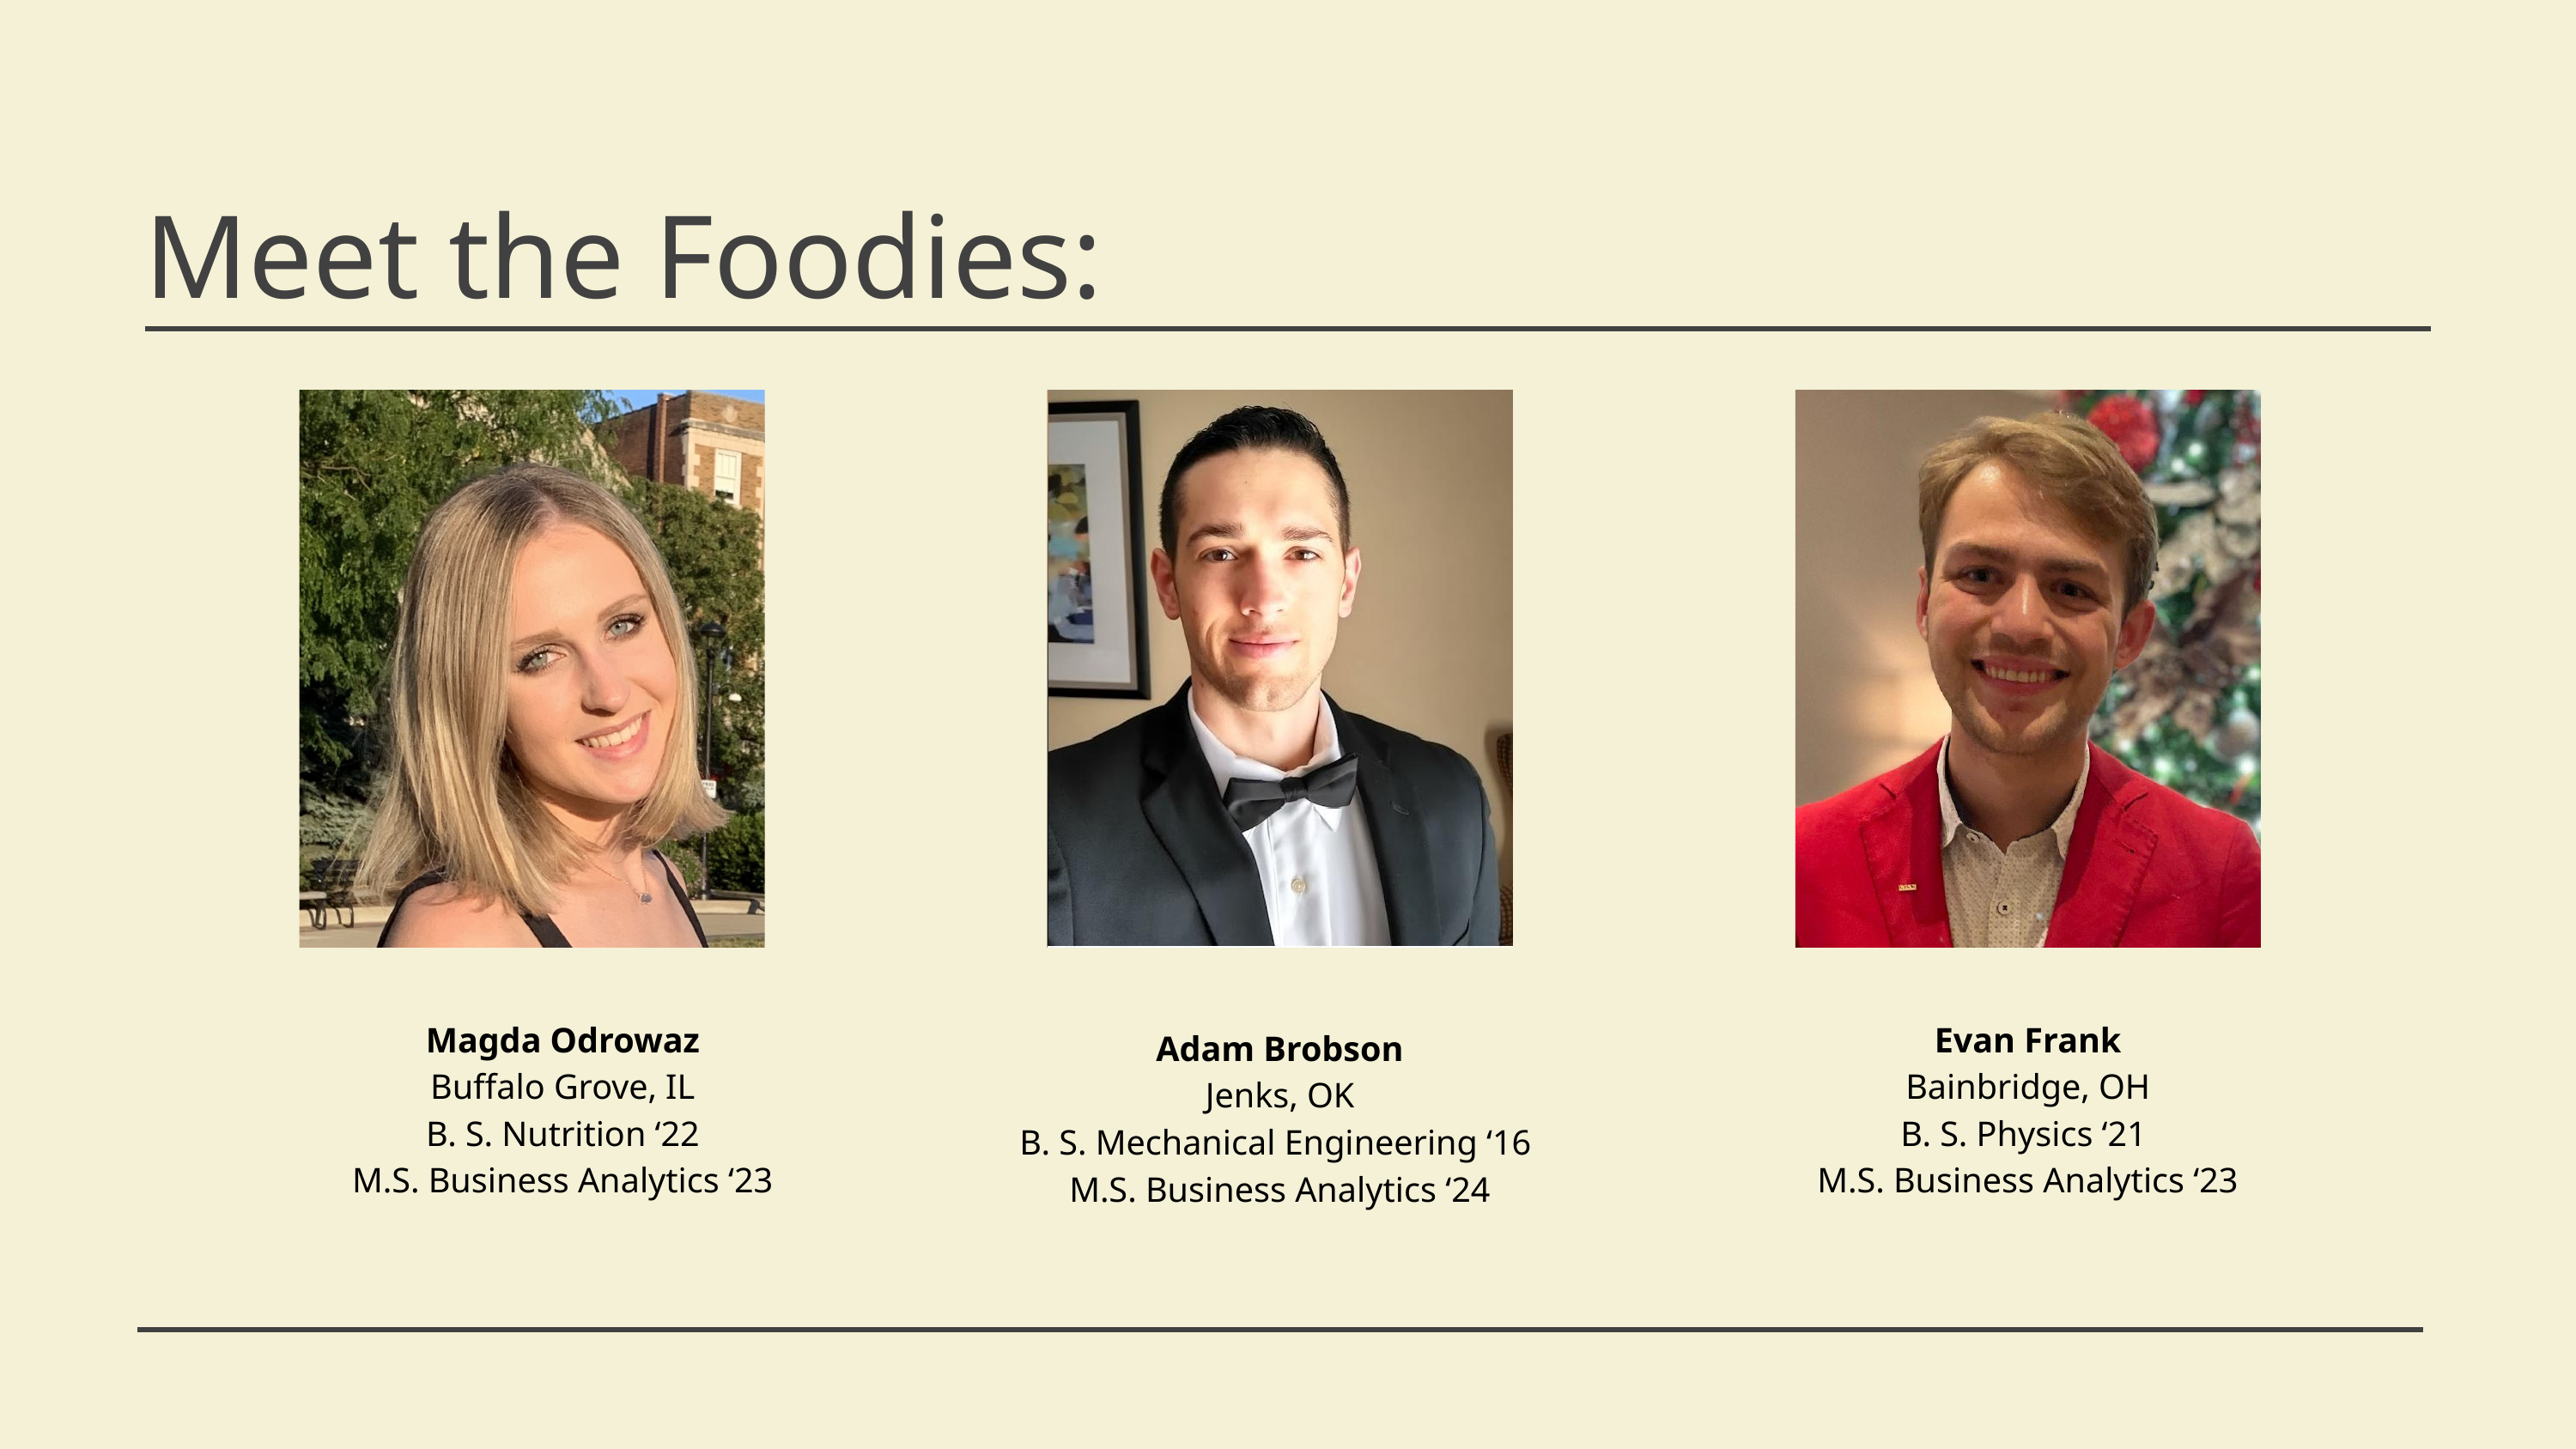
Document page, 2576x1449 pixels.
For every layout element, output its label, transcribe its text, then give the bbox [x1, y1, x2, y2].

picture [1047, 390, 1514, 948]
text_box Meet the Foodies: [144, 128, 1995, 321]
picture [1795, 390, 2262, 948]
picture [299, 390, 765, 948]
text_box Evan Frank Bainbridge, OH B. S. Physics ‘21 M.S. Business Analytics ‘23 [1710, 999, 2346, 1213]
text_box Magda Odrowaz Buffalo Grove, IL B. S. Nutrition ‘22 M.S. Business Analytics ‘23 [245, 999, 881, 1213]
text_box Adam Brobson Jenks, OK B. S. Mechanical Engineering ‘16 M.S. Business Analytics ‘24 [962, 1008, 1598, 1222]
